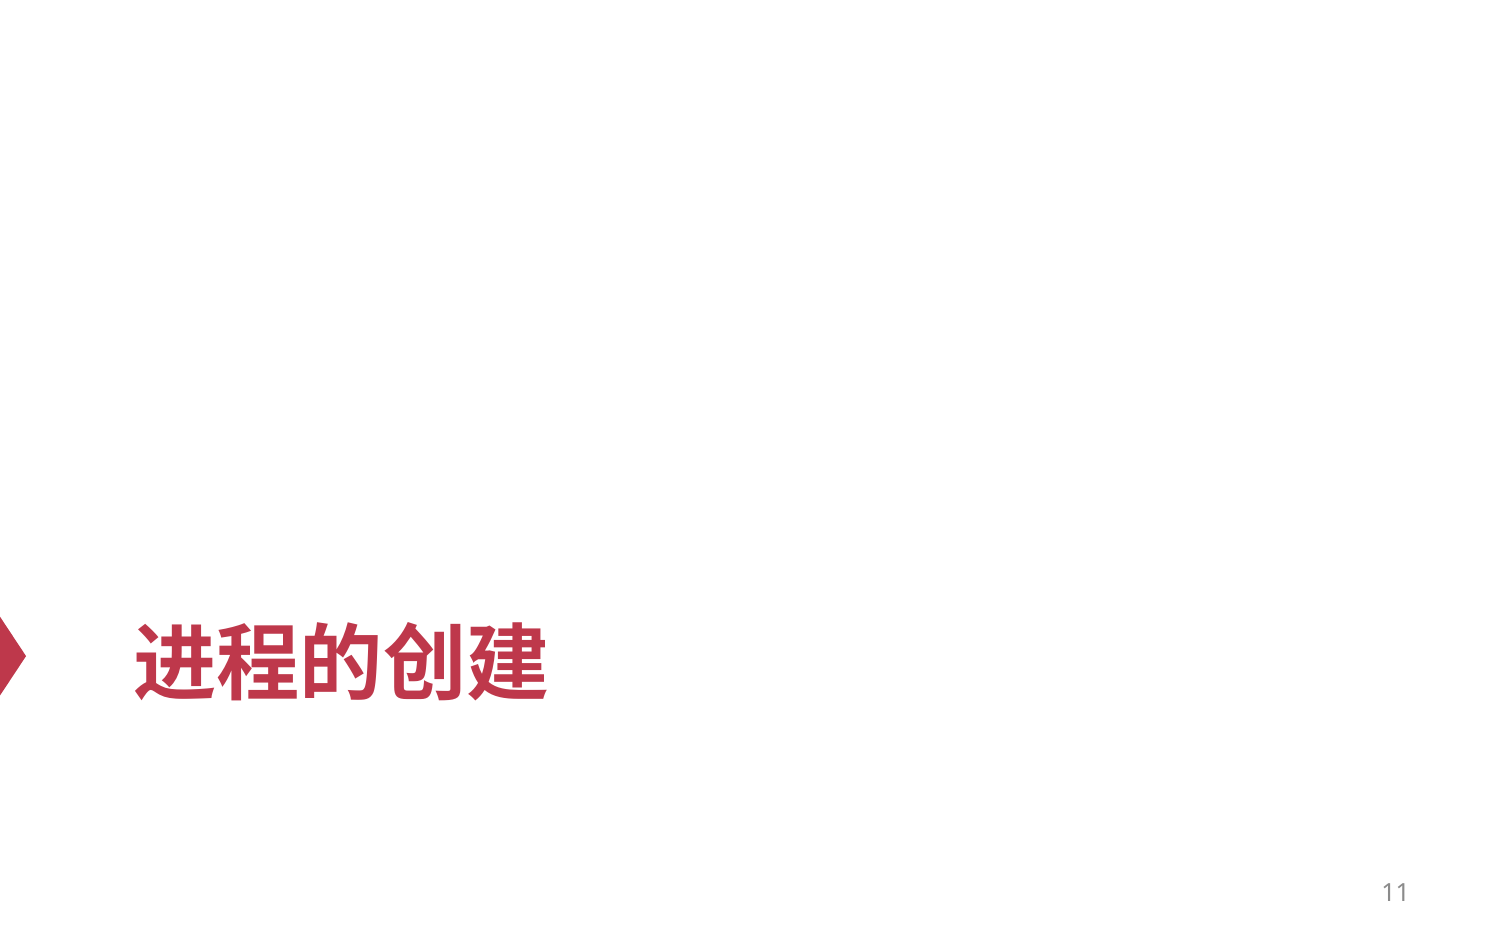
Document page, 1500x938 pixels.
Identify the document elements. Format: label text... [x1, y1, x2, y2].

slide_number 11 [1074, 868, 1425, 919]
title 进程的创建 [118, 602, 1394, 789]
